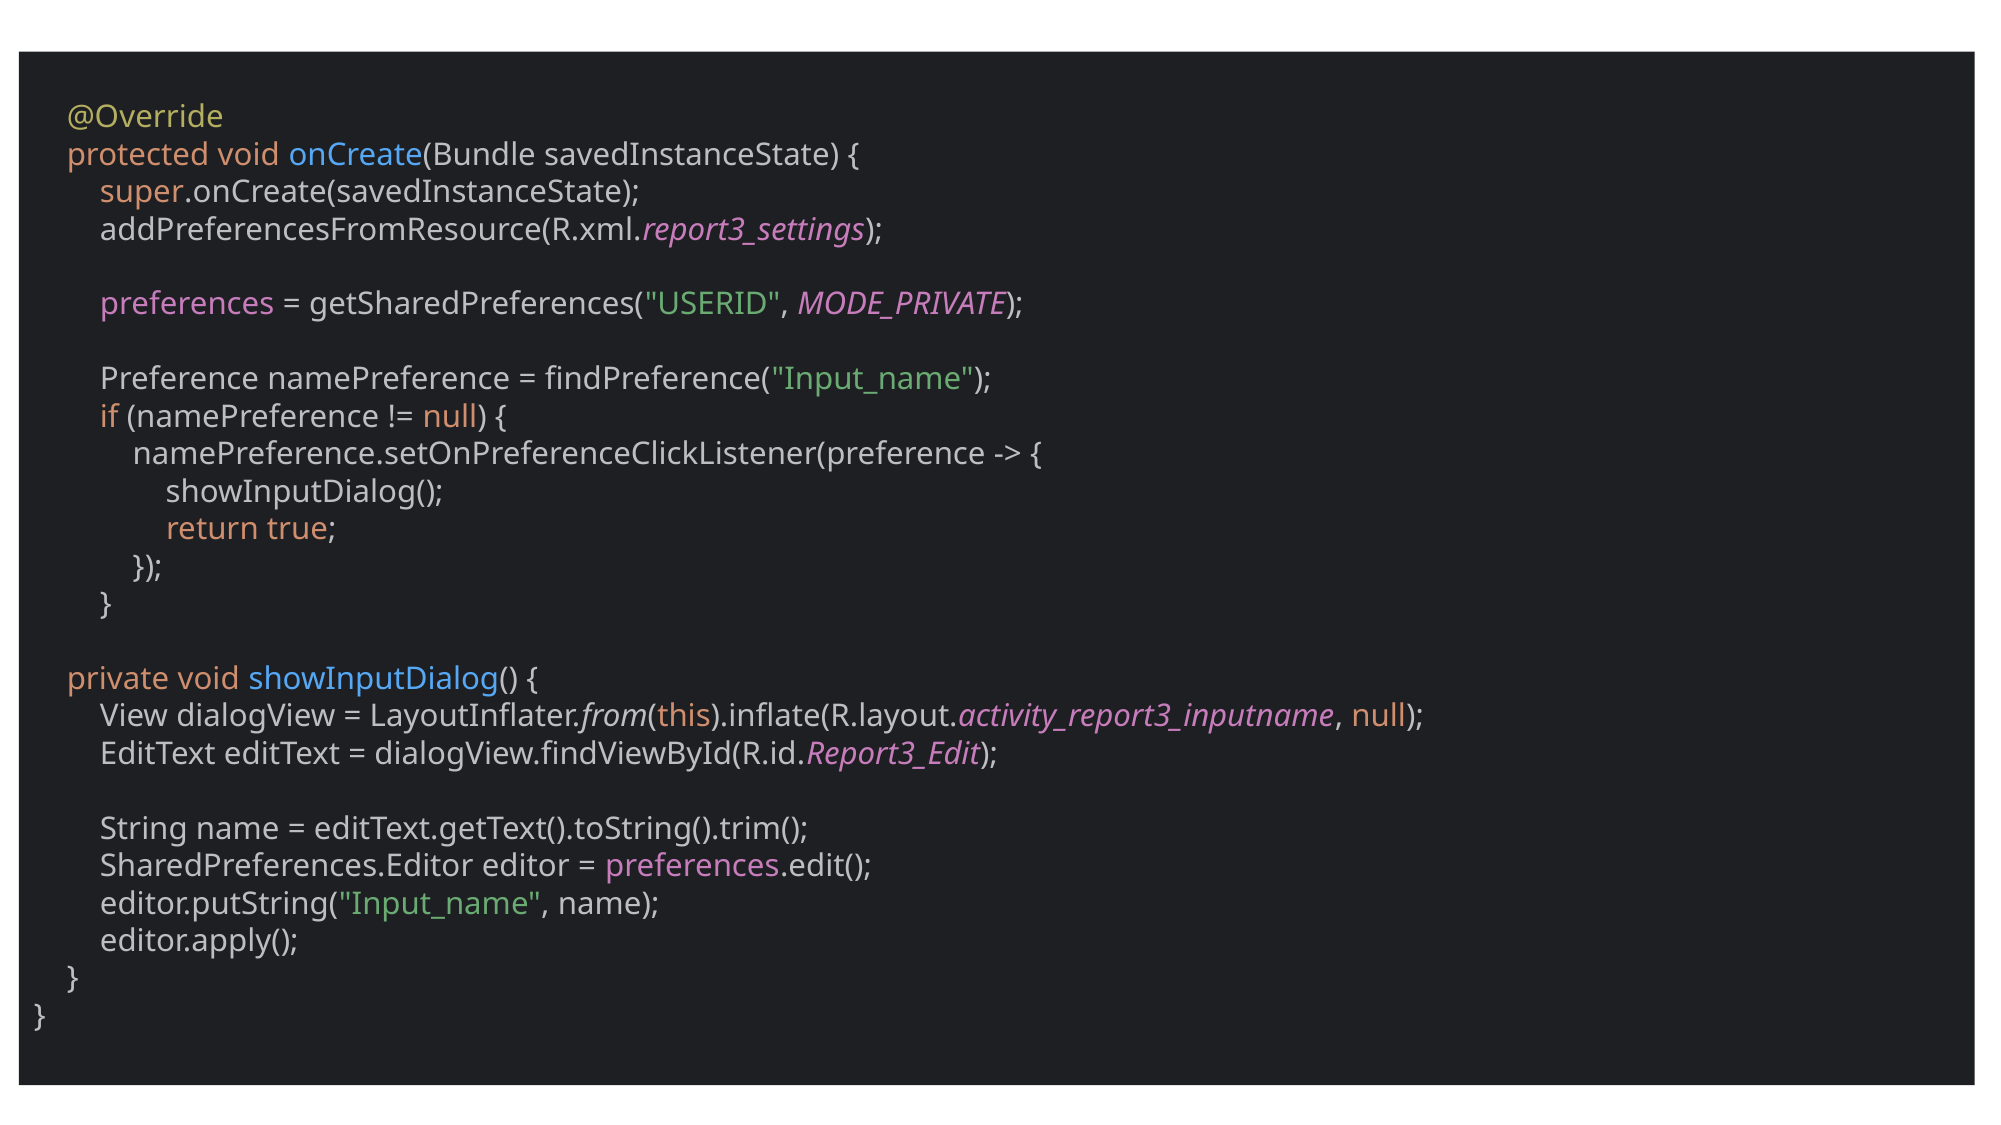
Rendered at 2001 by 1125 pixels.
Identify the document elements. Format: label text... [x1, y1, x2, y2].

text_box @Override protected void onCreate(Bundle savedInstanceState) { super.onCreate(savedInstanceState); addPreferencesFromResource(R.xml.report3_settings); preferences = getSharedPreferences("USERID", MODE_PRIVATE); Preference namePreference = findPreference("Input_name"); if (namePreference != null) { namePreference.setOnPreferenceClickListener(preference -> { showInputDialog(); return true; }); } private void showInputDialog() { View dialogView = LayoutInflater.from(this).inflate(R.layout.activity_report3_inputname, null); EditText editText = dialogView.findViewById(R.id.Report3_Edit); String name = editText.getText().toString().trim(); SharedPreferences.Editor editor = preferences.edit(); editor.putString("Input_name", name); editor.apply(); } } [18, 51, 1975, 1086]
